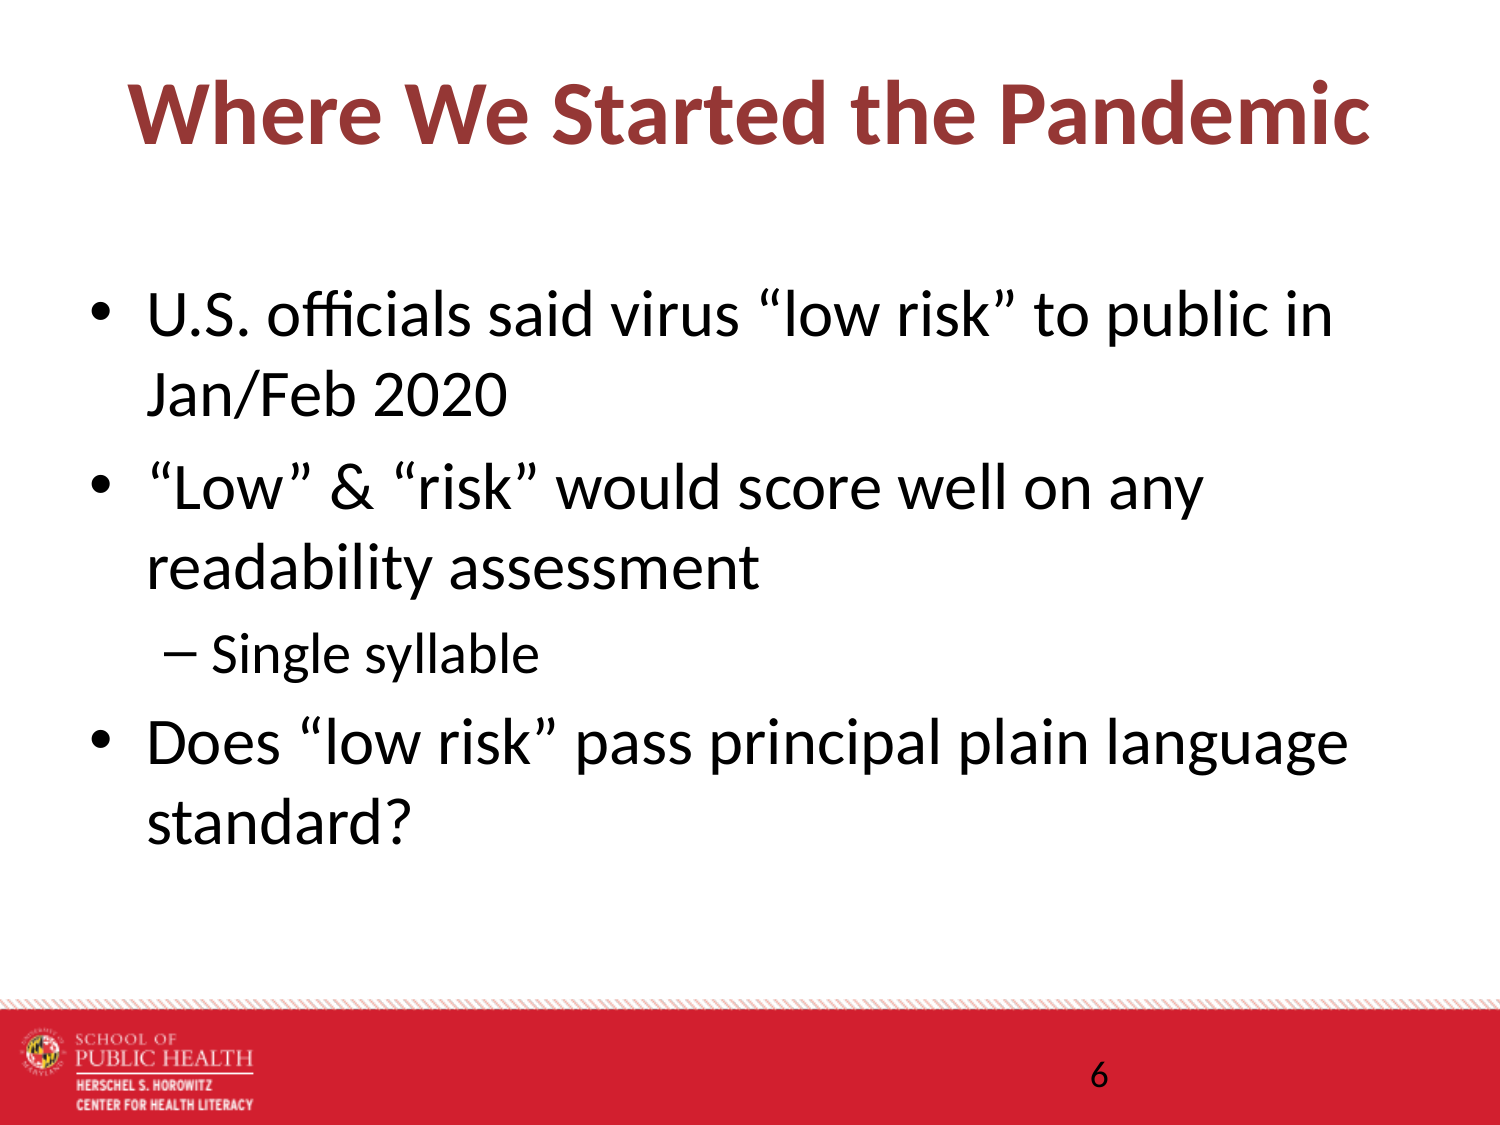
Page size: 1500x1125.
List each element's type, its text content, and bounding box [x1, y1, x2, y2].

title Where We Started the Pandemic [75, 45, 1425, 233]
slide_number 6 [1074, 1042, 1425, 1103]
list U.S. officials said virus “low risk” to public in Jan/Feb 2020 “Low” & “risk” would score well on any readability assessment Single syllable Does “low risk” pass principal plain language standard? [75, 262, 1425, 1005]
